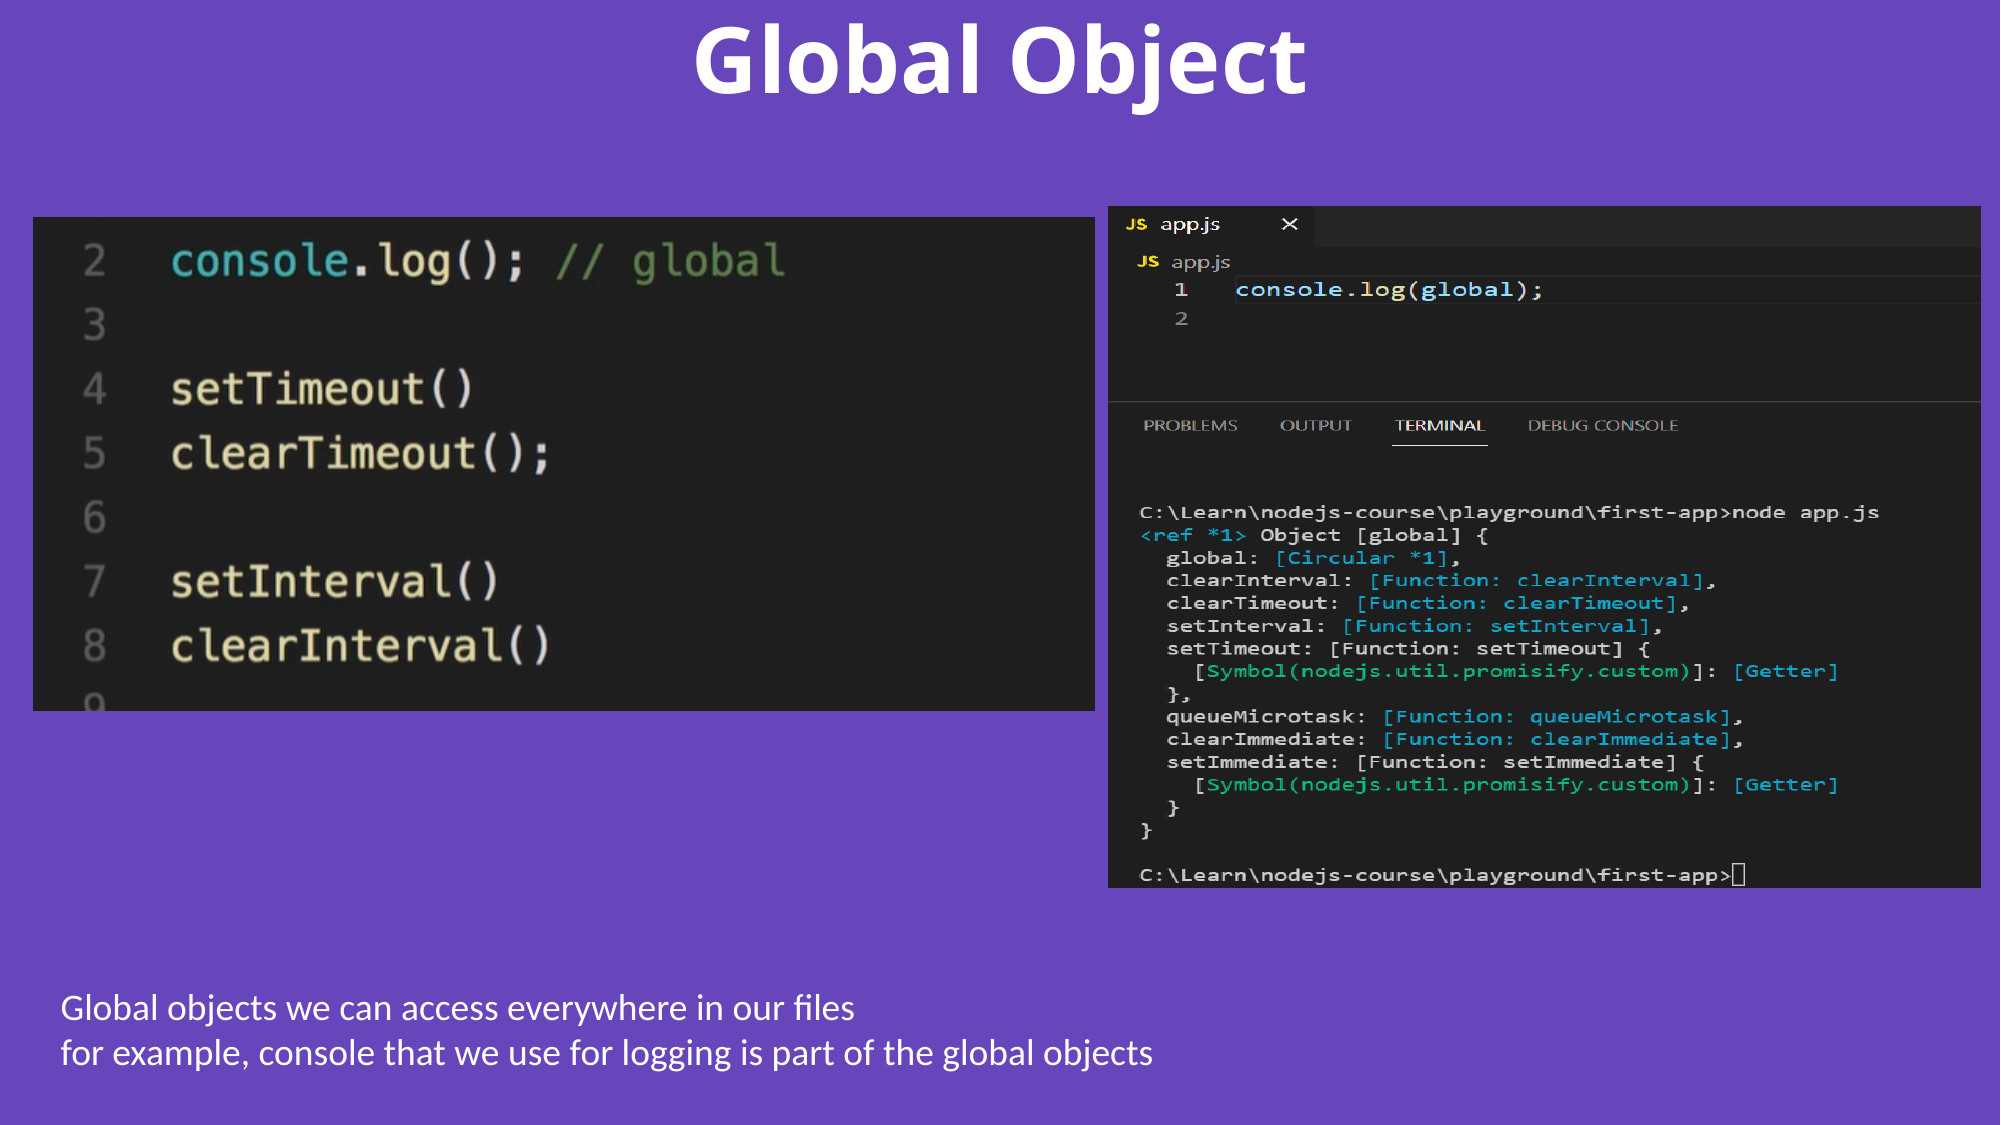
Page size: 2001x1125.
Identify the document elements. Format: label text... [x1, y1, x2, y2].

picture [1108, 206, 1981, 888]
title Global Object [137, 0, 1863, 128]
text_box Global objects we can access everywhere in our files for example, console that we use for logging is part of the global objects [45, 975, 1170, 1081]
picture [32, 217, 1095, 711]
